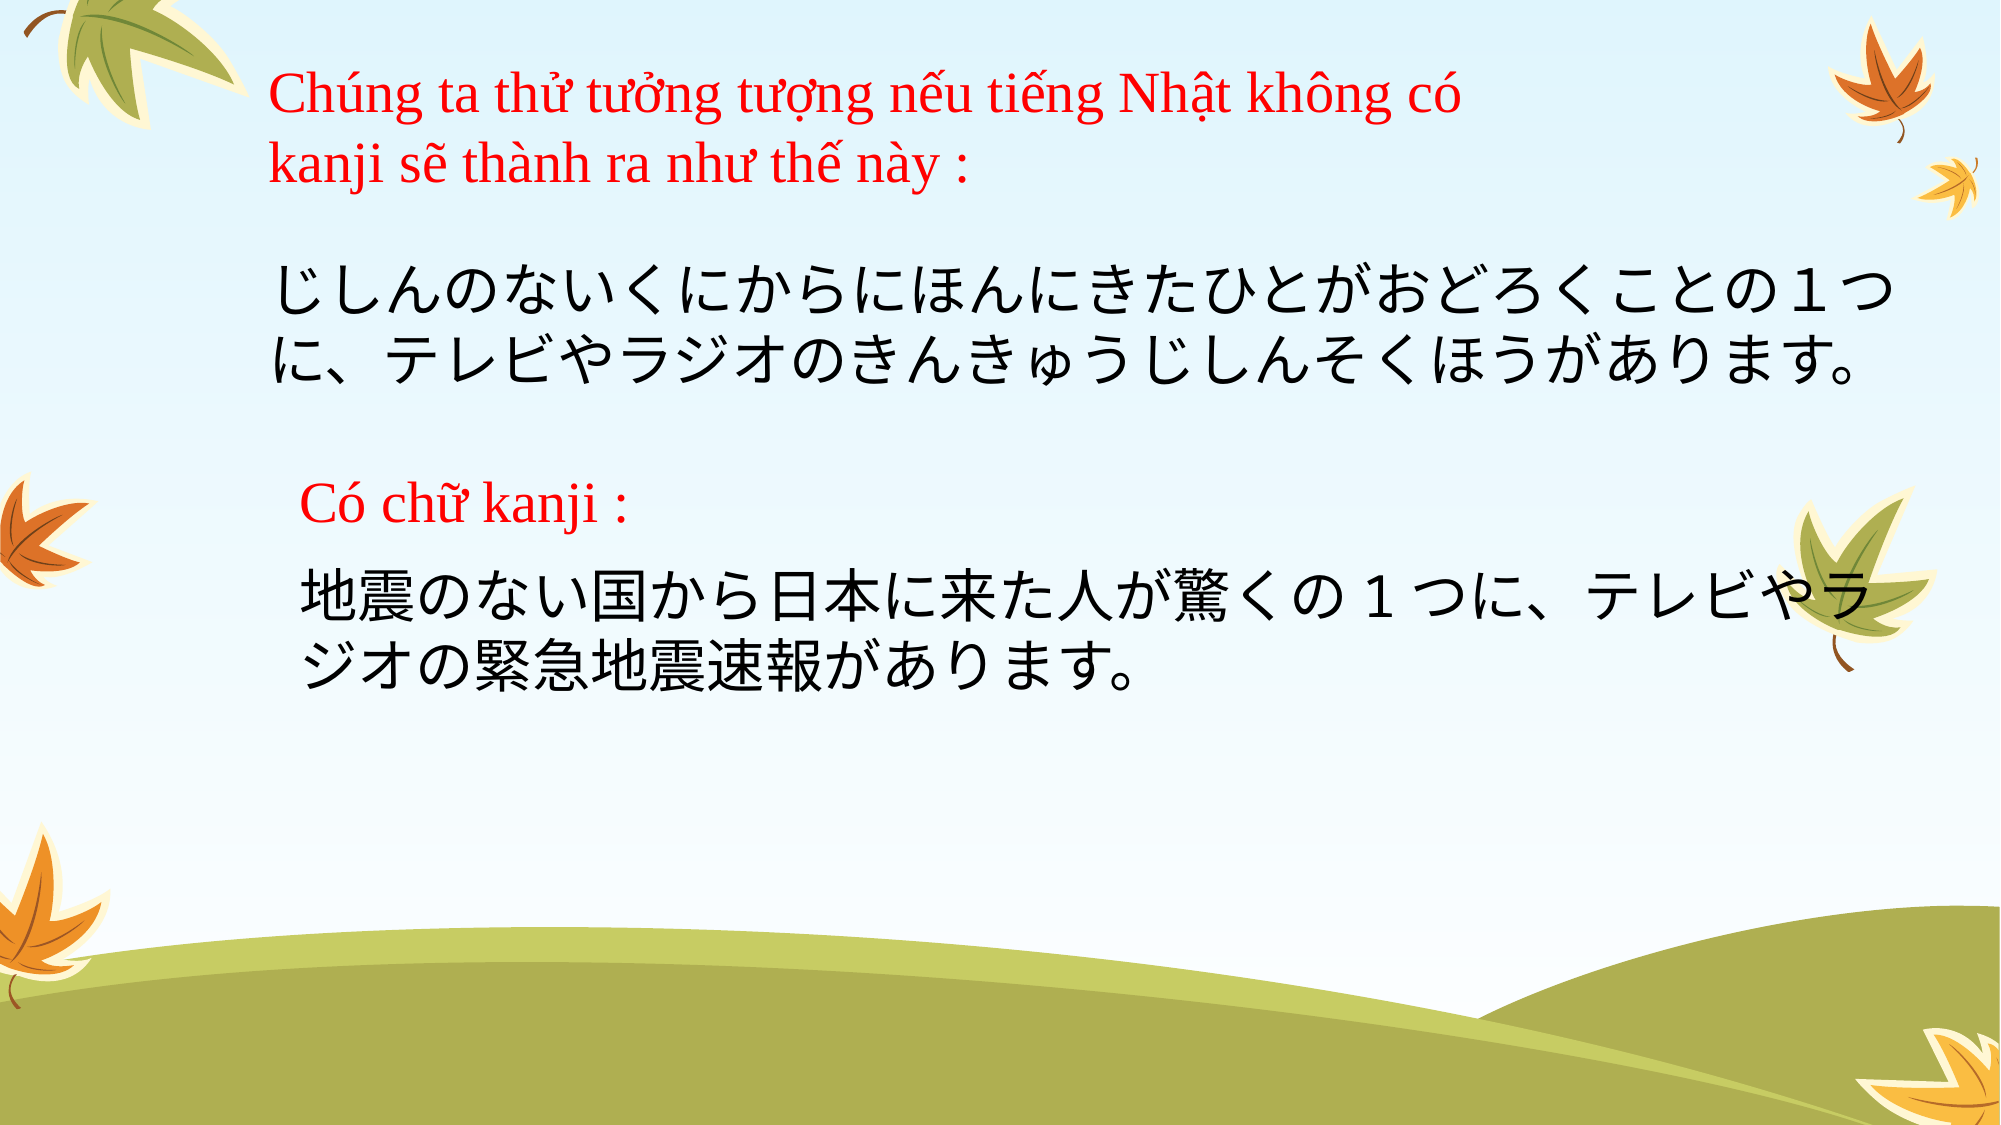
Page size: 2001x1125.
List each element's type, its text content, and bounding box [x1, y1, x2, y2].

text_box じしんのないくにからにほんにきたひとがおどろくことの１つに、テレビやラジオのきんきゅうじしんそくほうがあります。 [253, 245, 1961, 401]
text_box Chúng ta thử tưởng tượng nếu tiếng Nhật không có kanji sẽ thành ra như thế này : [253, 46, 1586, 202]
text_box Có chữ kanji : [284, 457, 1402, 542]
text_box 地震のない国から日本に来た人が驚くの1つに、テレビやラジオの緊急地震速報があります。 [284, 552, 1909, 707]
